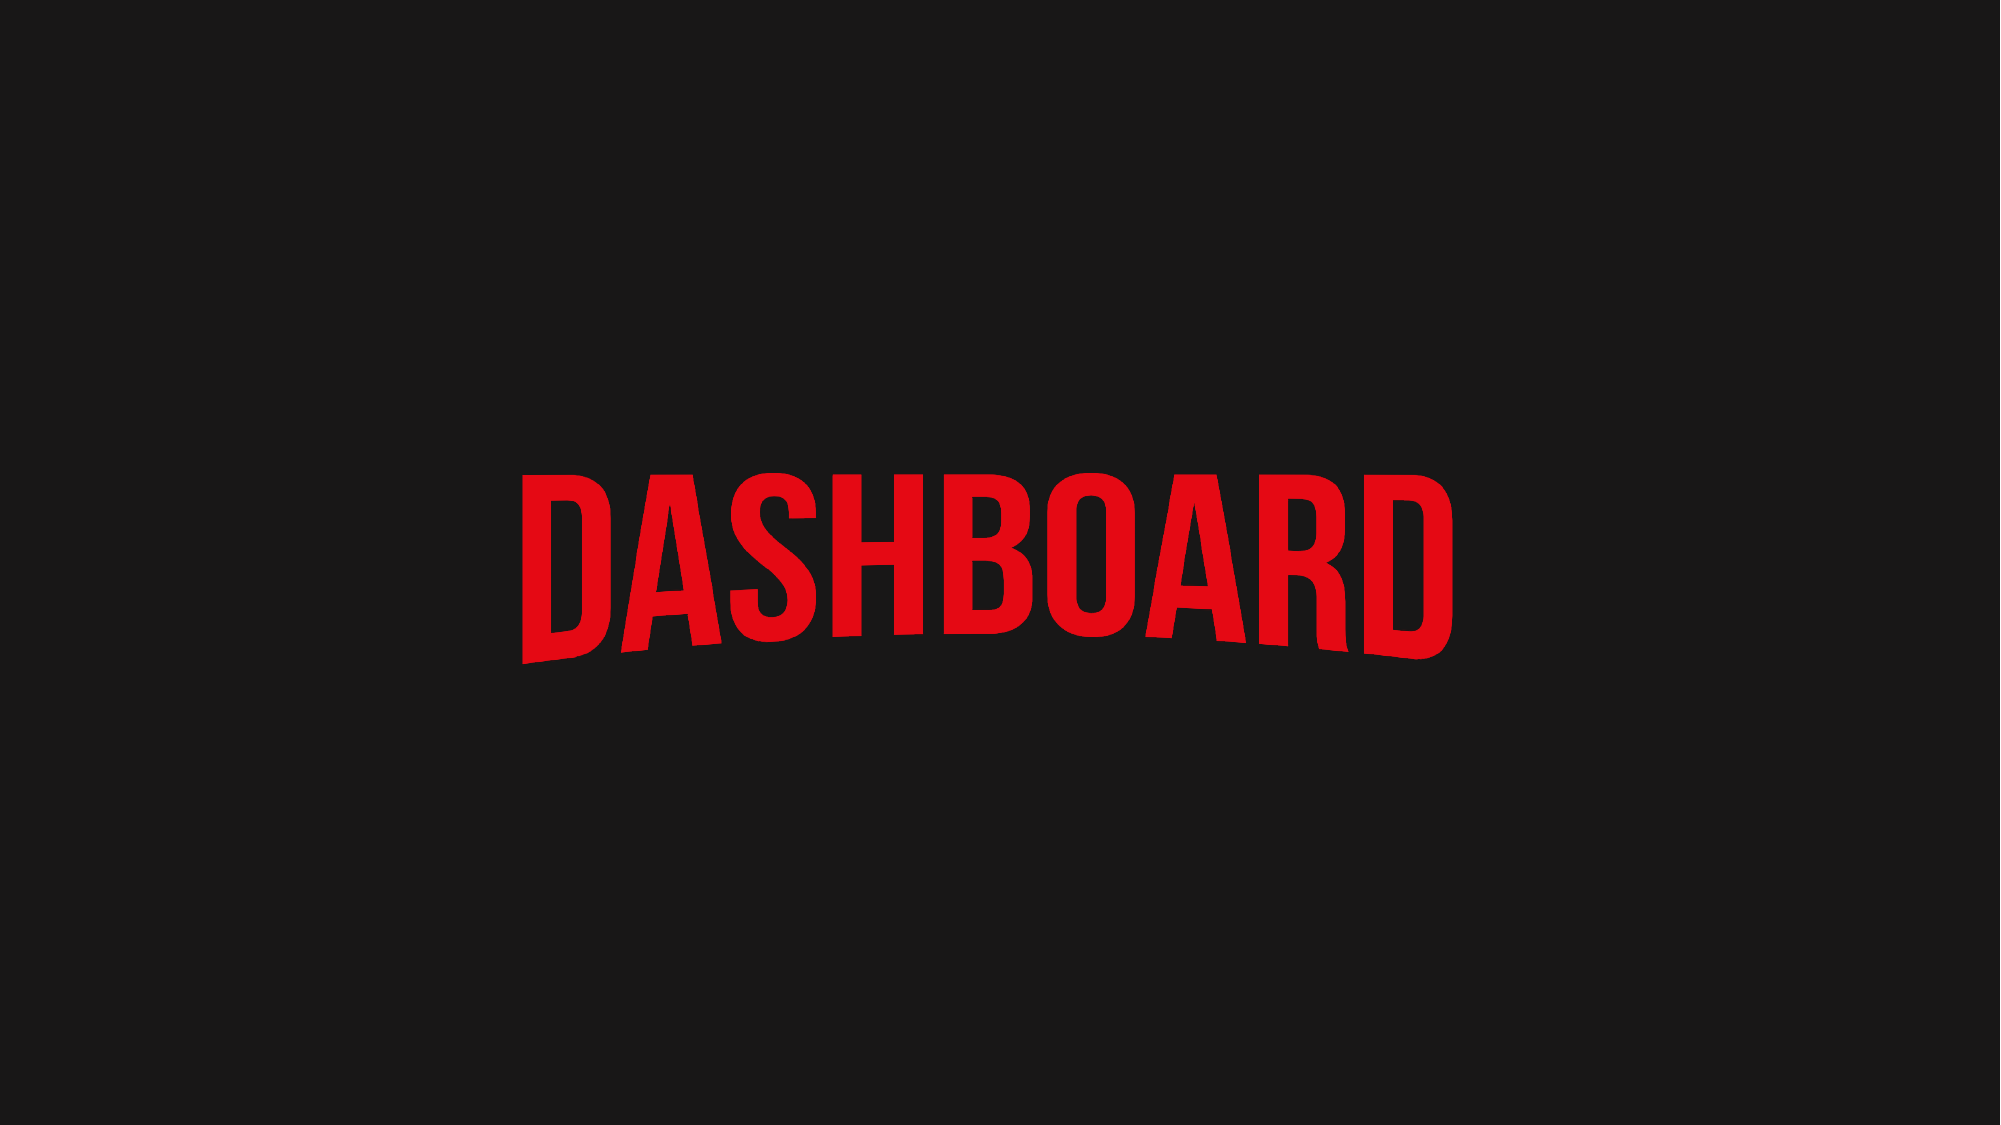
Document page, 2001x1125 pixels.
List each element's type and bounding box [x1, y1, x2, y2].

picture [515, 466, 1459, 672]
